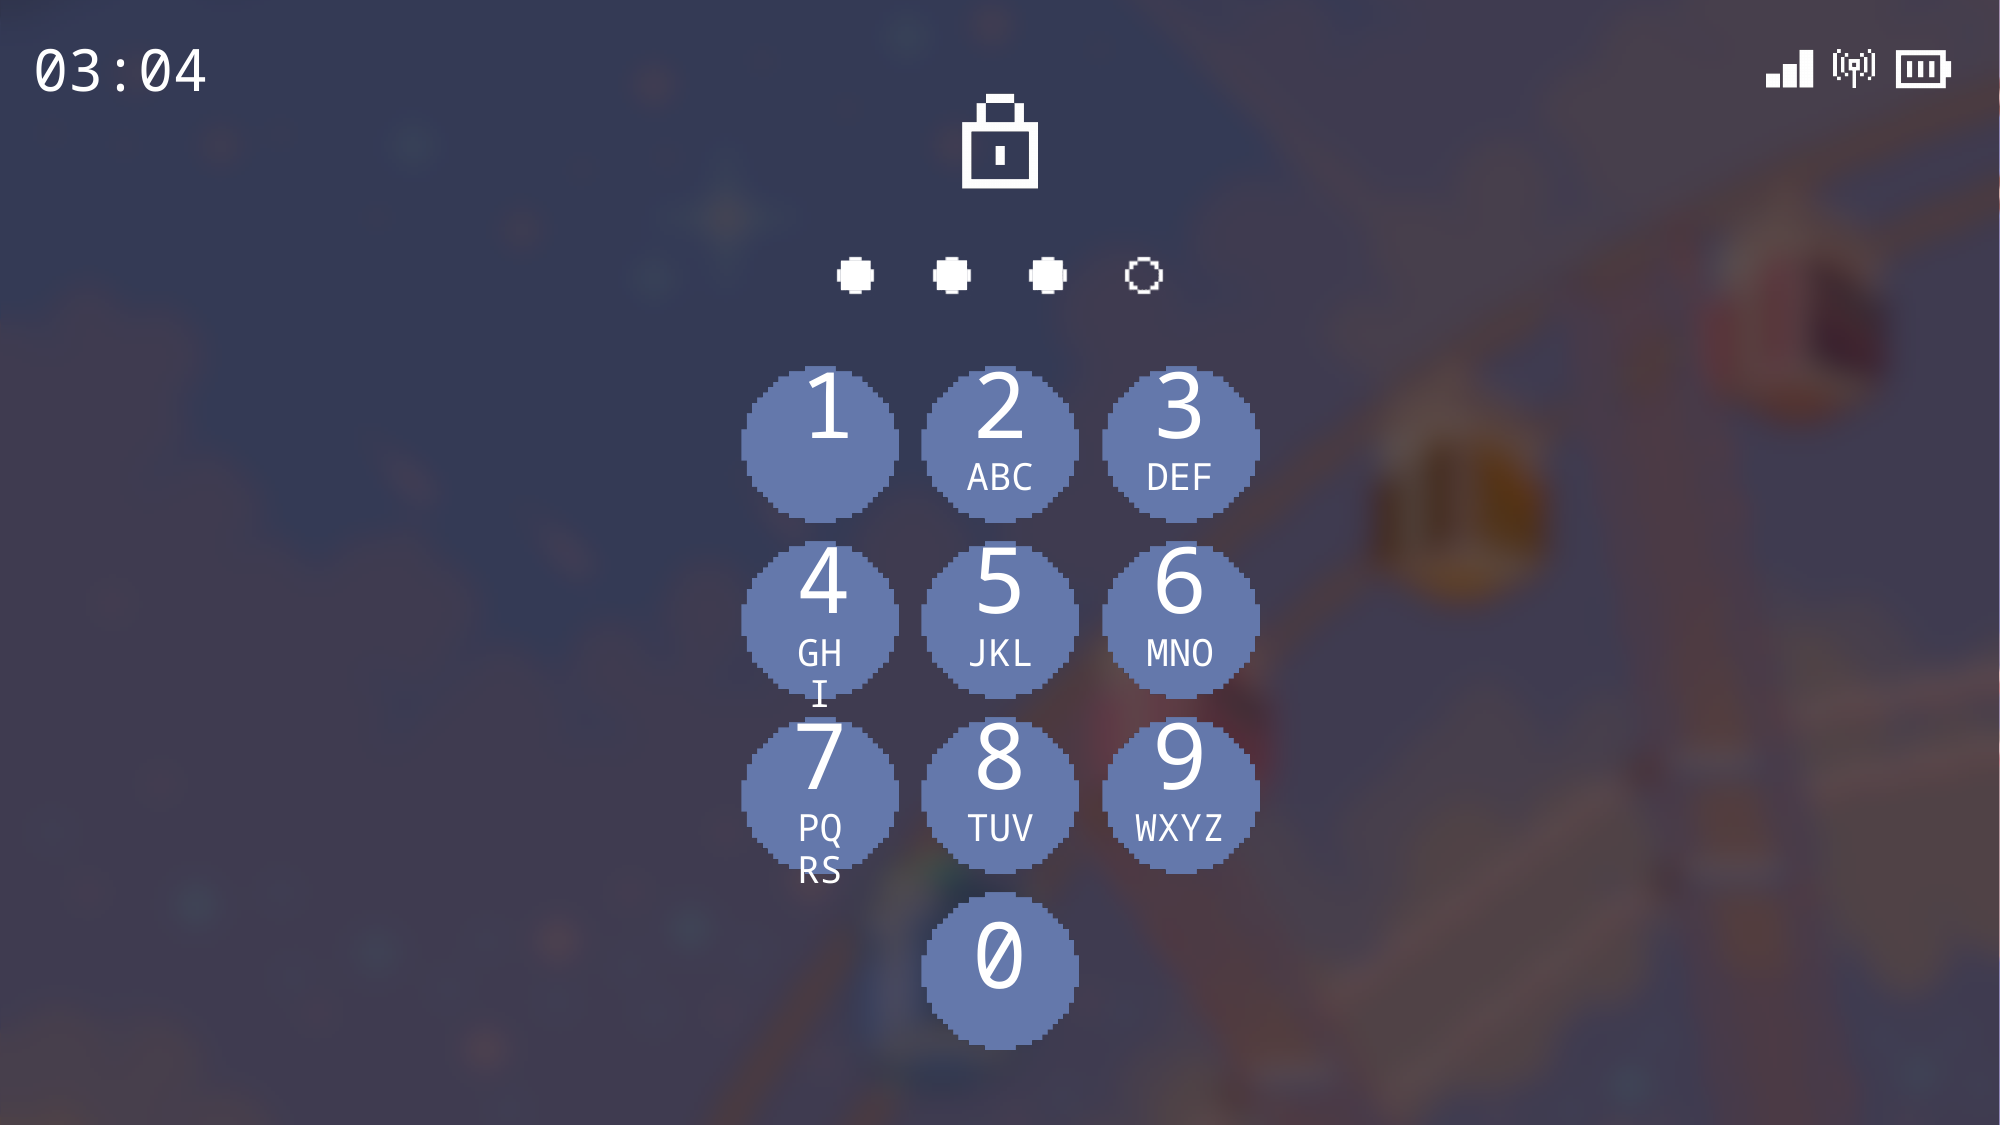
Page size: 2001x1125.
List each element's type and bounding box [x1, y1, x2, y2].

text_box [1761, 36, 1957, 102]
picture [0, 0, 2000, 1125]
text_box [835, 254, 1165, 296]
